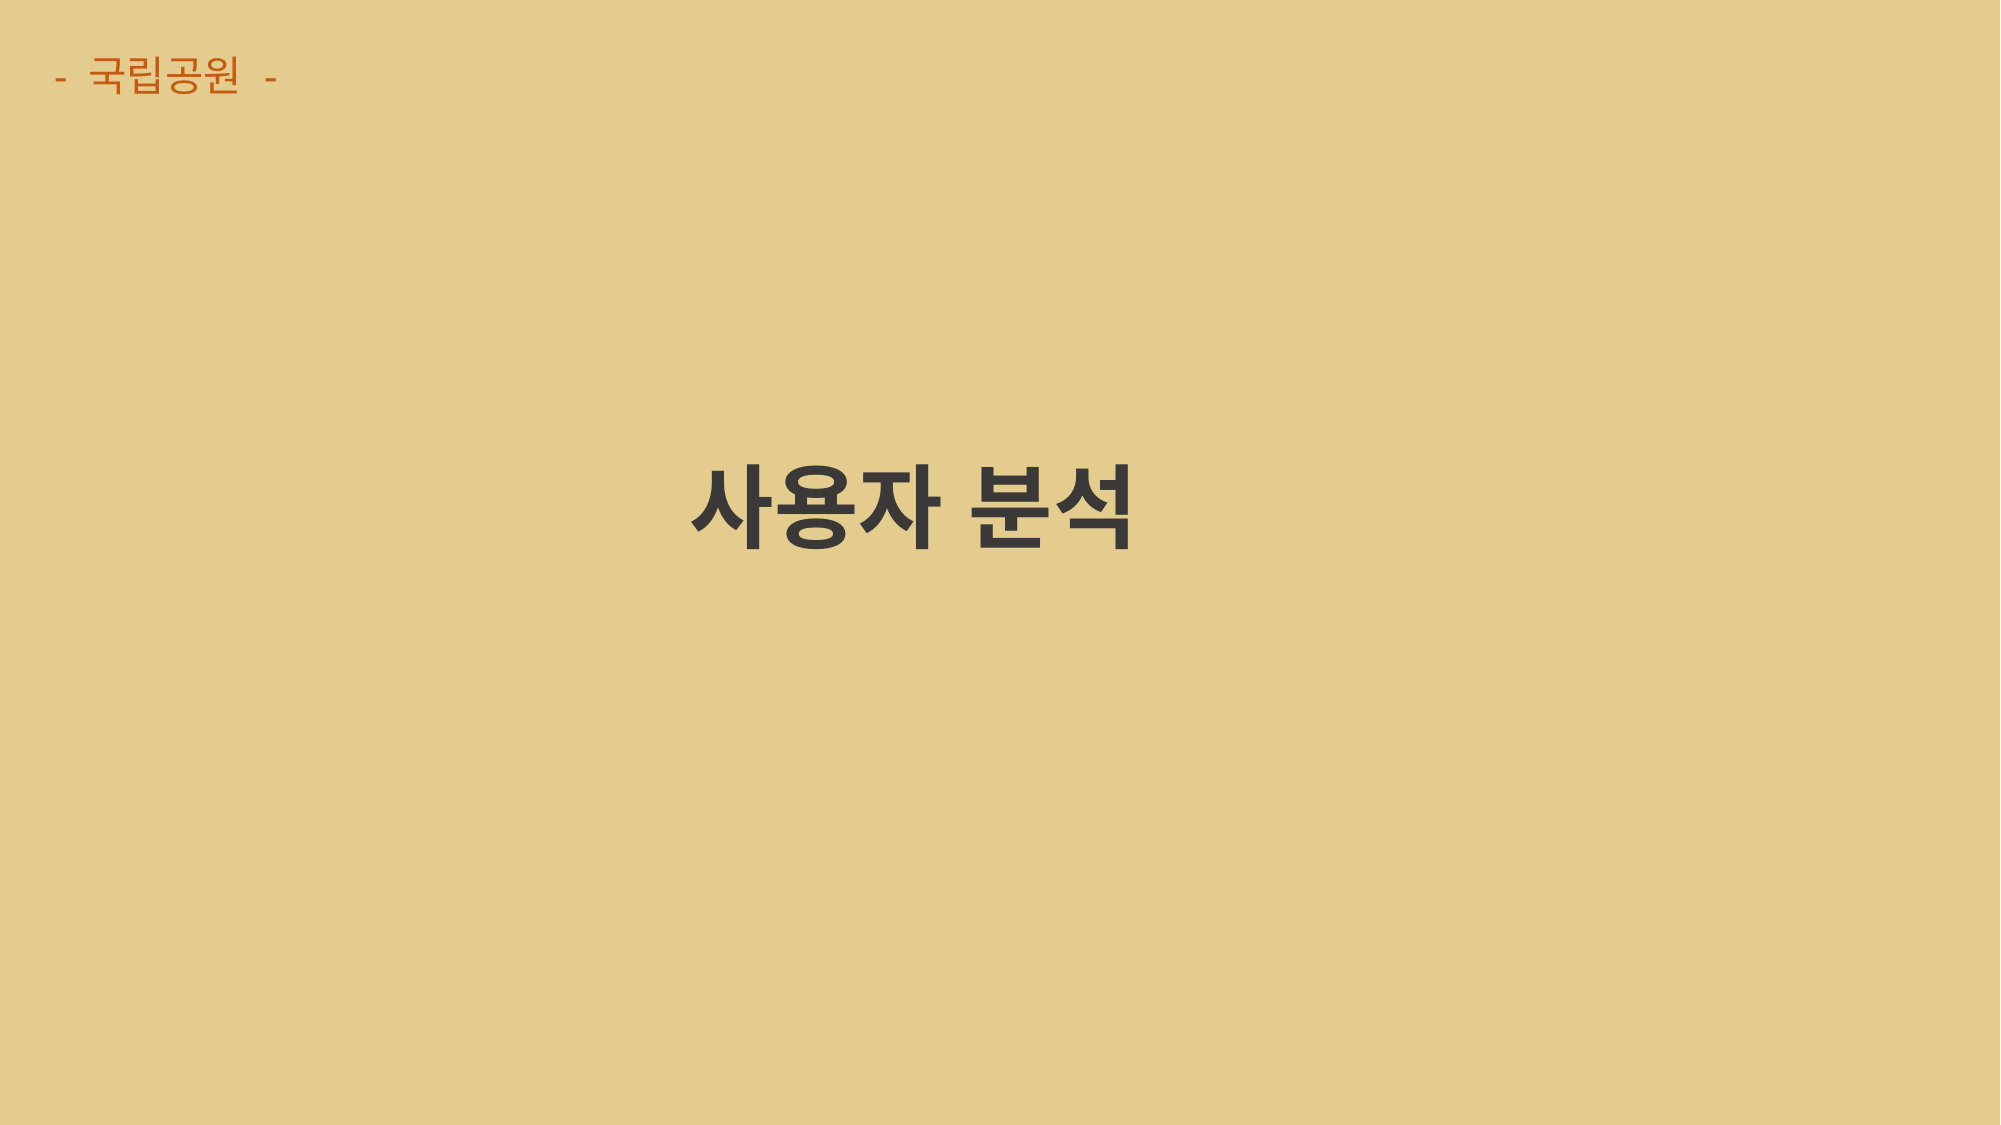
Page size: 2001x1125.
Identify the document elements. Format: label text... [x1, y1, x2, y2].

text_box - 국립공원 - [39, 42, 538, 107]
title 사용자 분석 [674, 402, 2000, 621]
